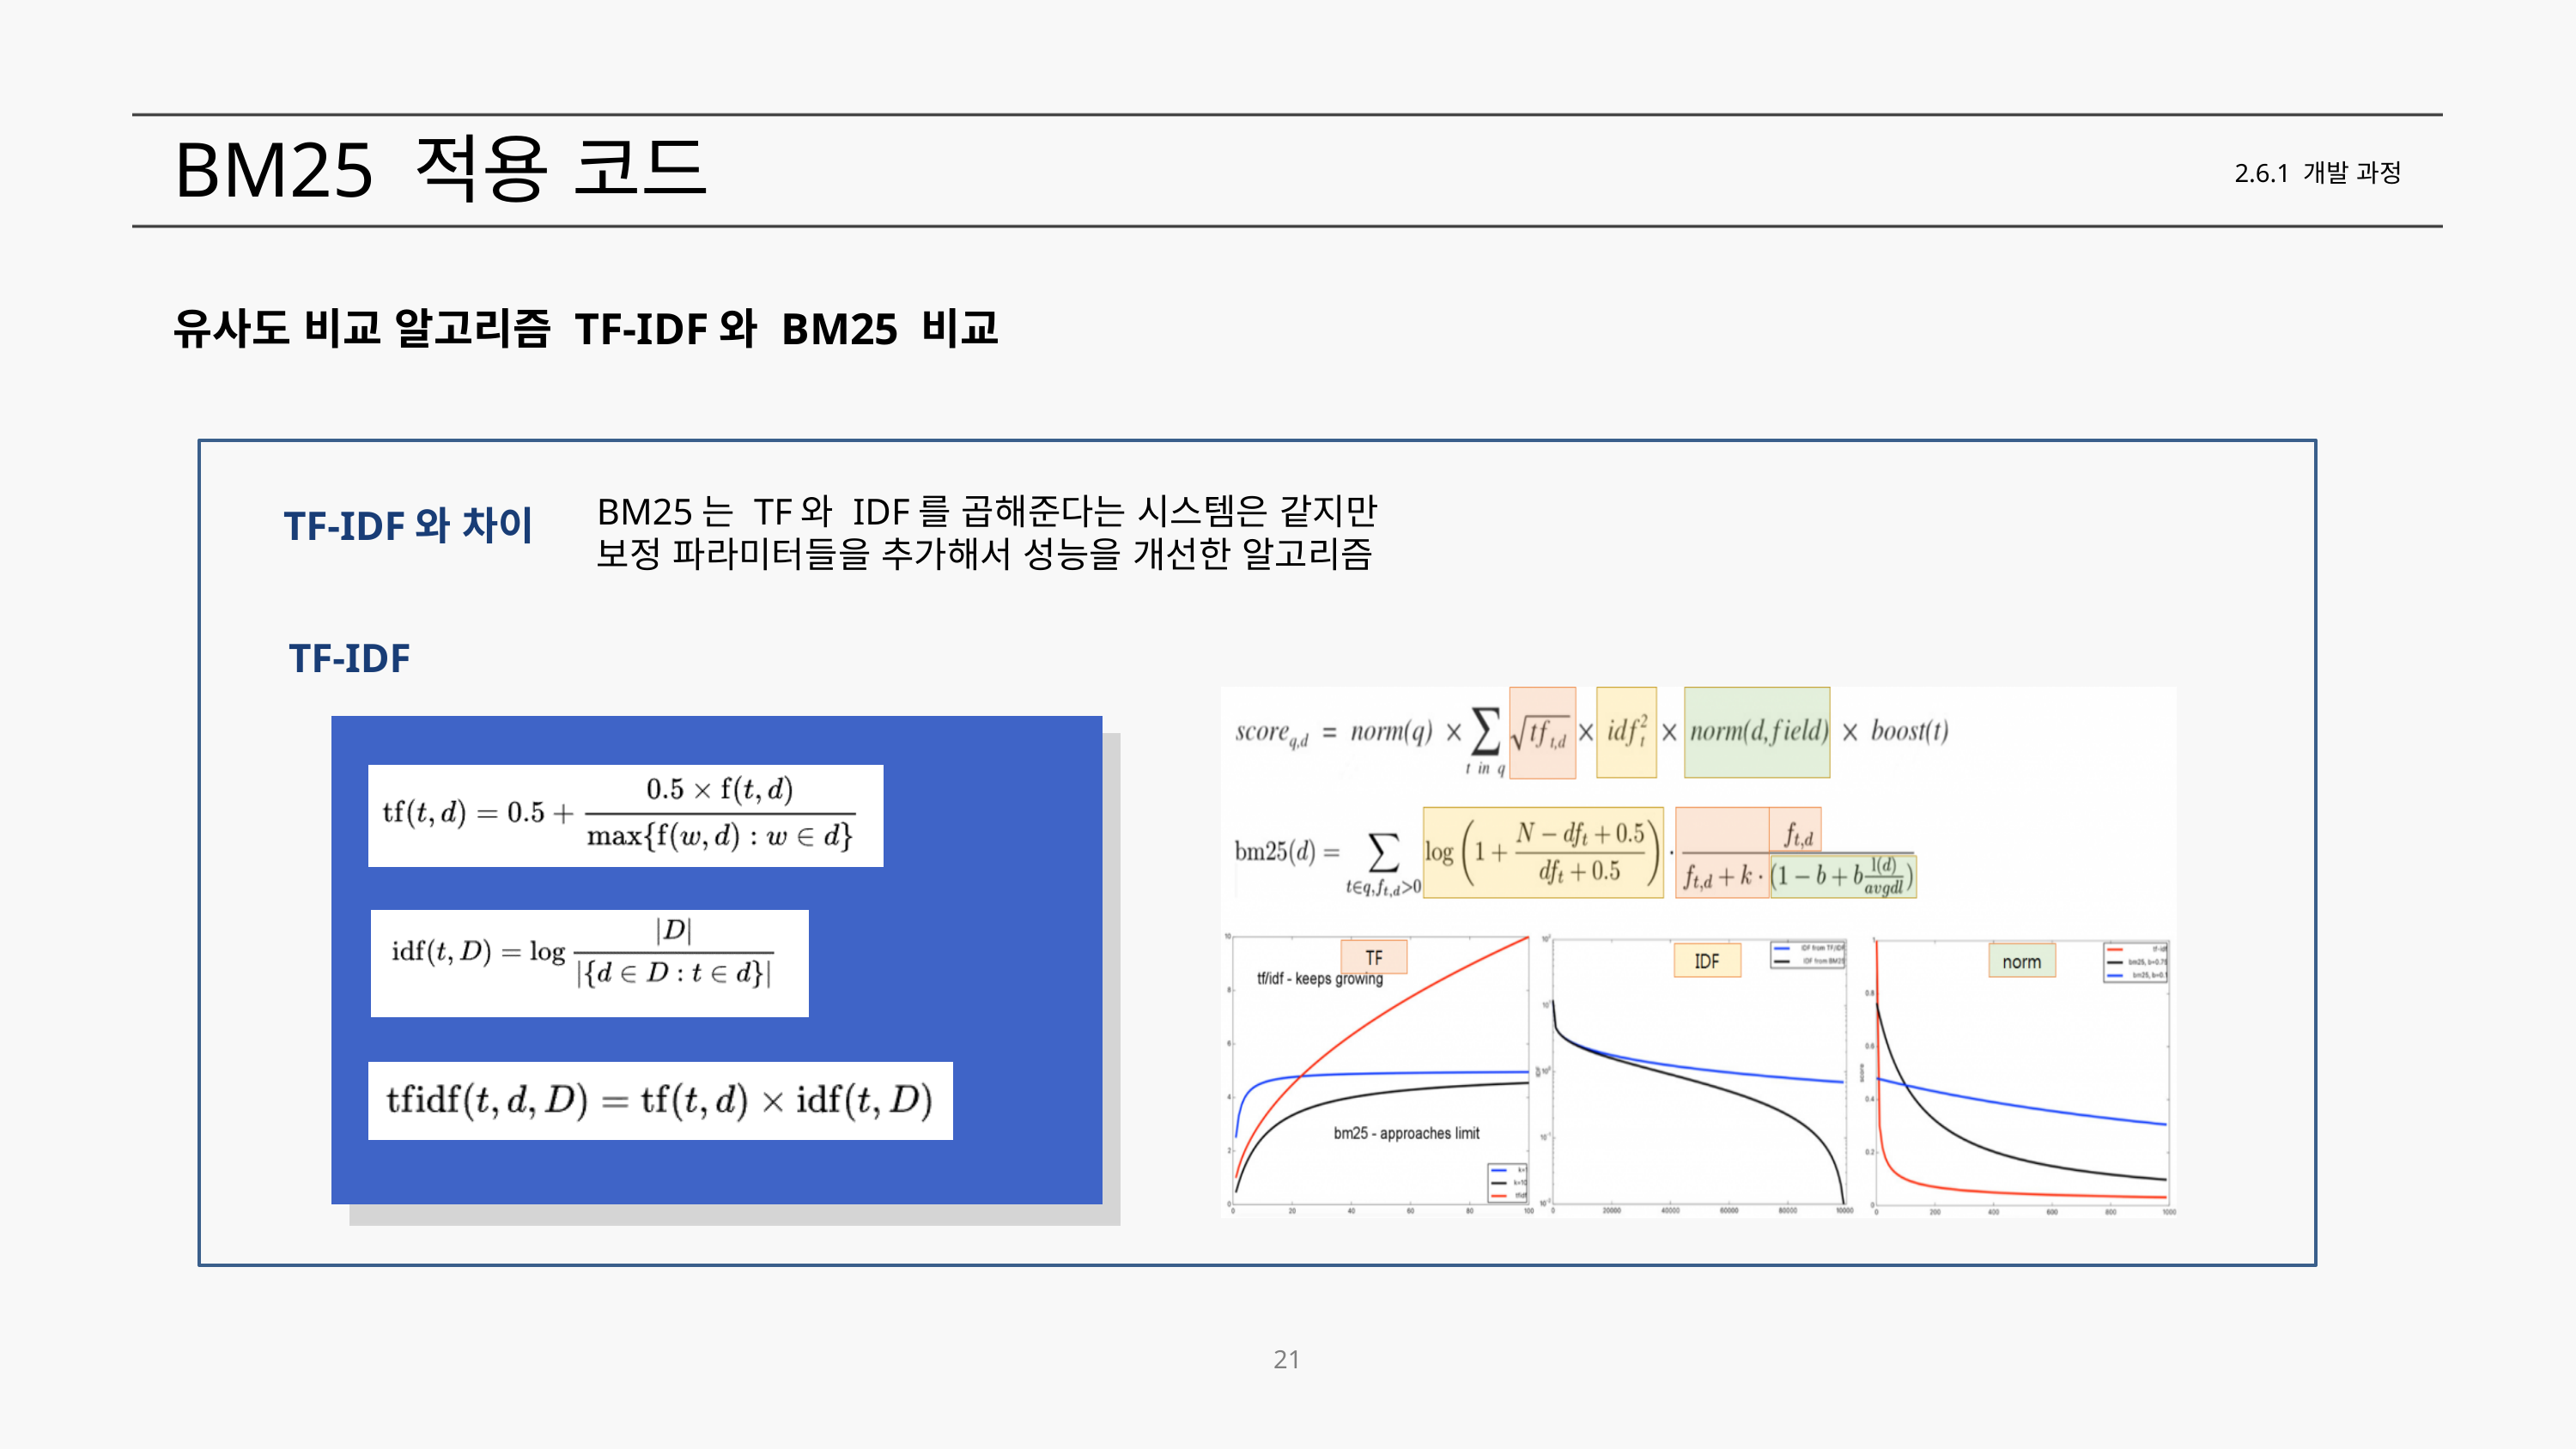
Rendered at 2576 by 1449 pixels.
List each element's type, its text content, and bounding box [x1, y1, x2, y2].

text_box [132, 111, 2444, 120]
text_box 유사도 비교 알고리즘 TF-IDF와 BM25 비교 [153, 291, 1210, 363]
picture [1221, 687, 2178, 1218]
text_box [331, 715, 1121, 1226]
picture [368, 1061, 953, 1140]
text_box 21 [1253, 1337, 1322, 1380]
text_box [197, 439, 2318, 1267]
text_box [132, 222, 2444, 232]
text_box BM25 적용 코드 [153, 130, 1688, 221]
picture [371, 910, 810, 1017]
text_box 2.6.1 개발 과정 [2221, 150, 2416, 194]
picture [368, 765, 884, 867]
